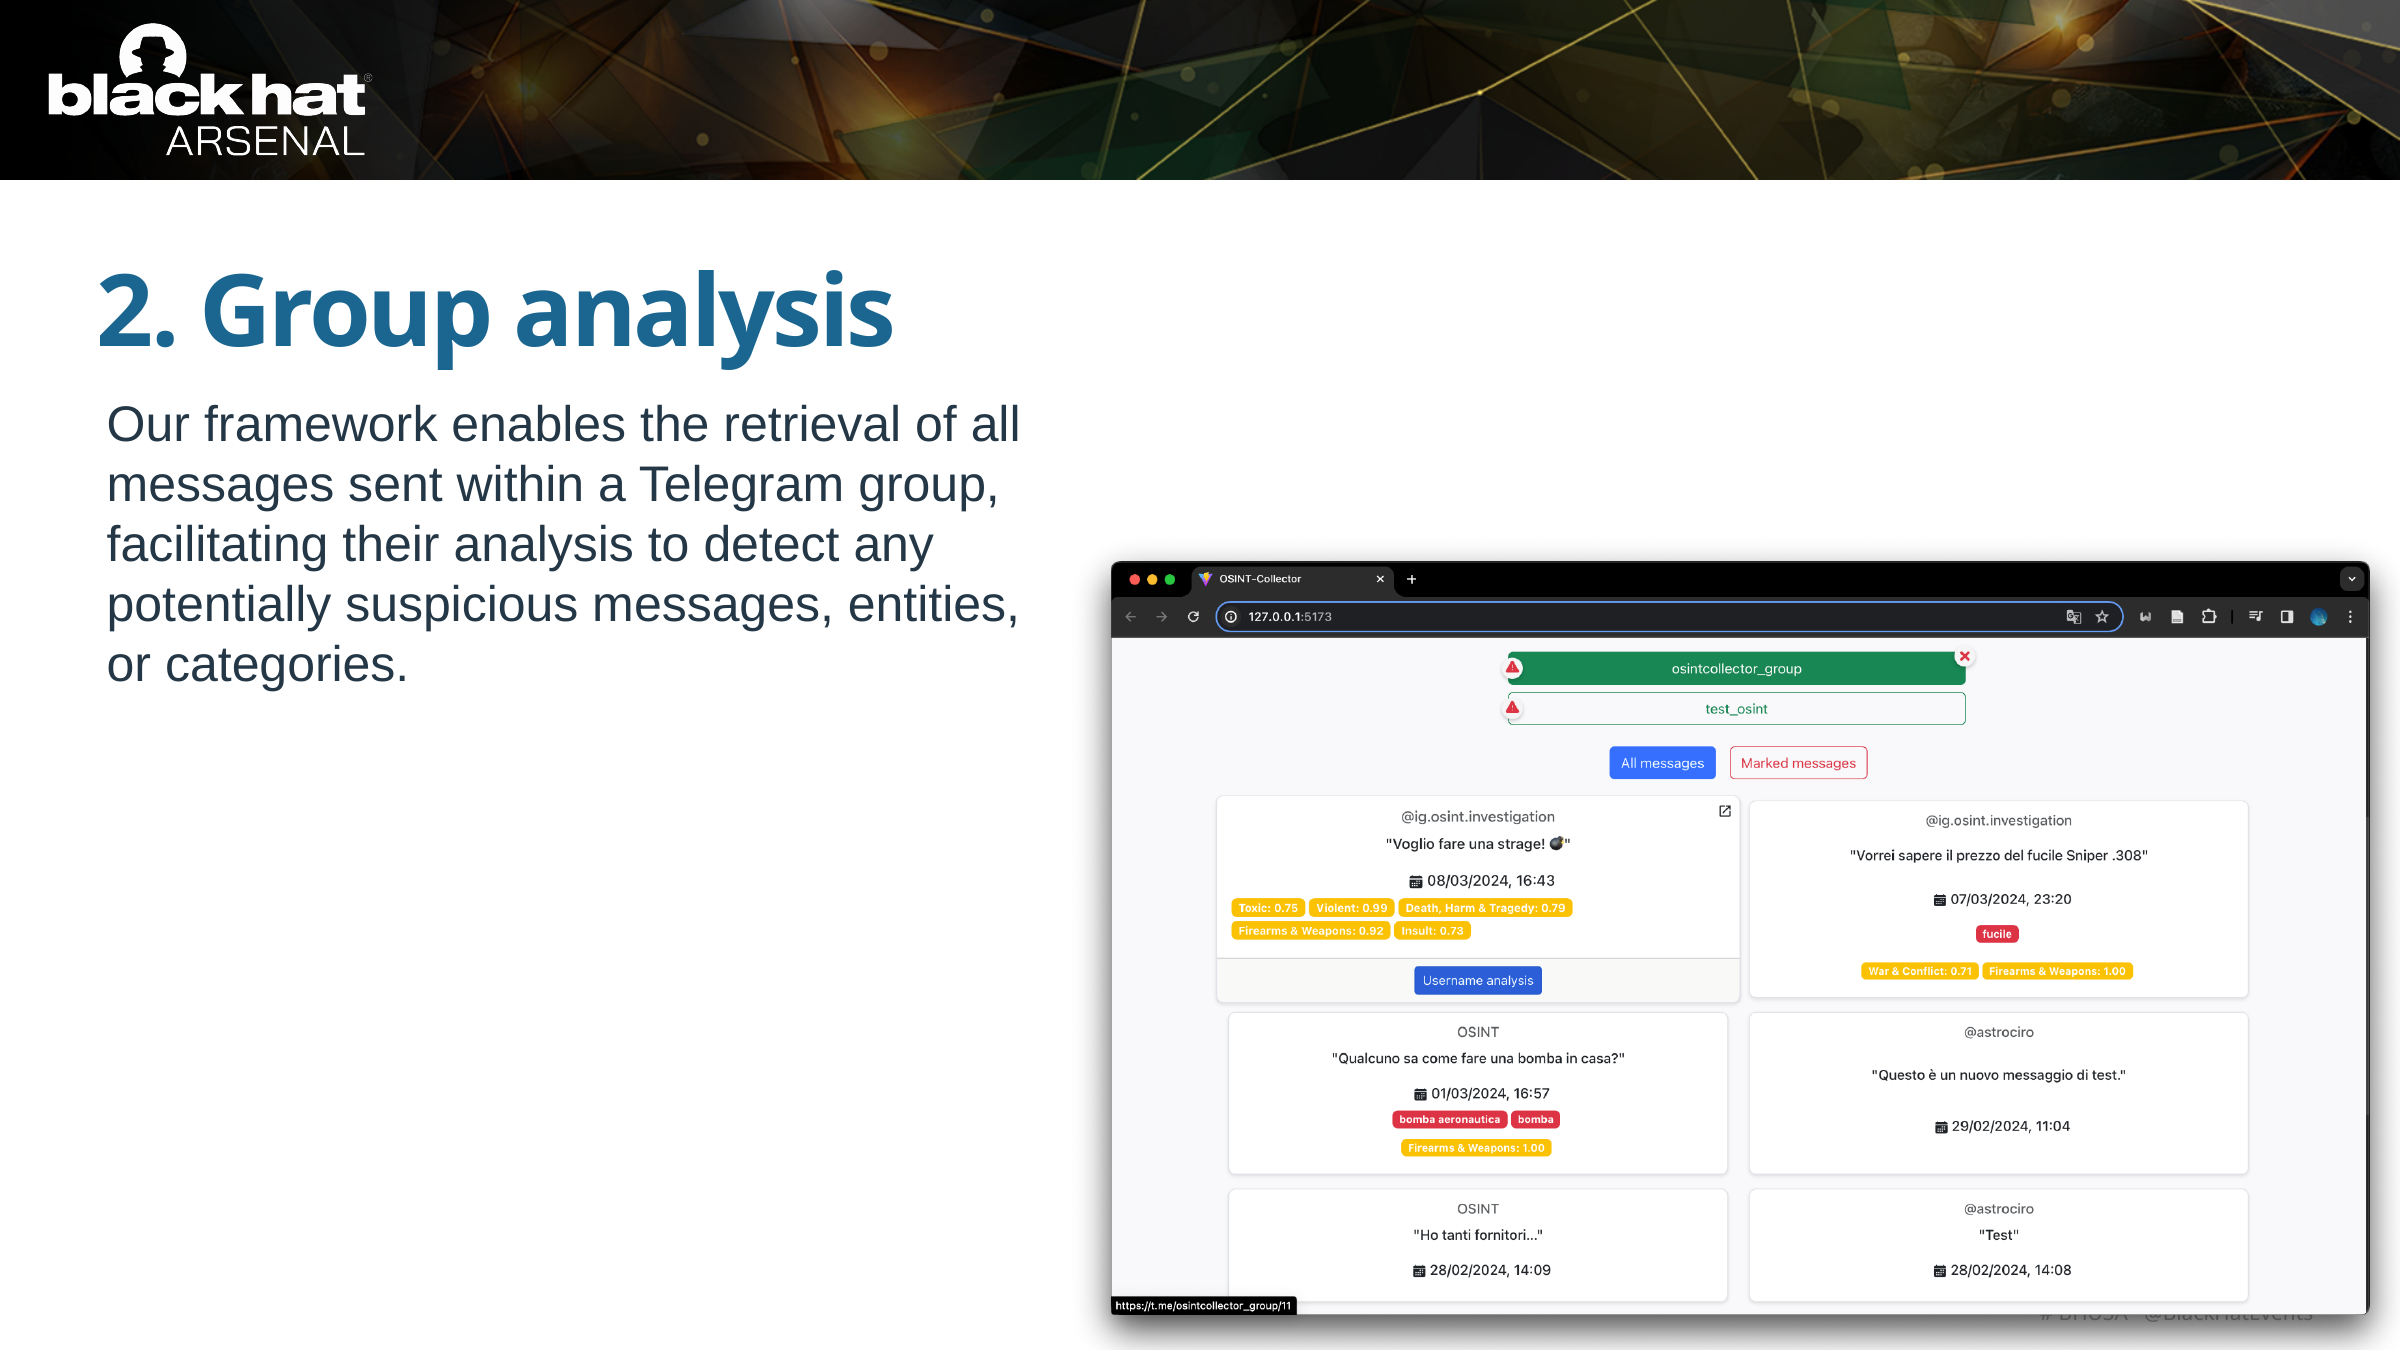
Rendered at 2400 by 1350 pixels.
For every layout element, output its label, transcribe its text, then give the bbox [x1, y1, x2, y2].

picture [0, 0, 2400, 180]
text_box 2. Group analysis [91, 241, 2340, 371]
picture [1061, 528, 2400, 1350]
list Our framework enables the retrieval of all messages sent within a Telegram group, facilitating their analysis to detect any potentially suspicious messages, entities, or categories. [91, 384, 1237, 1278]
